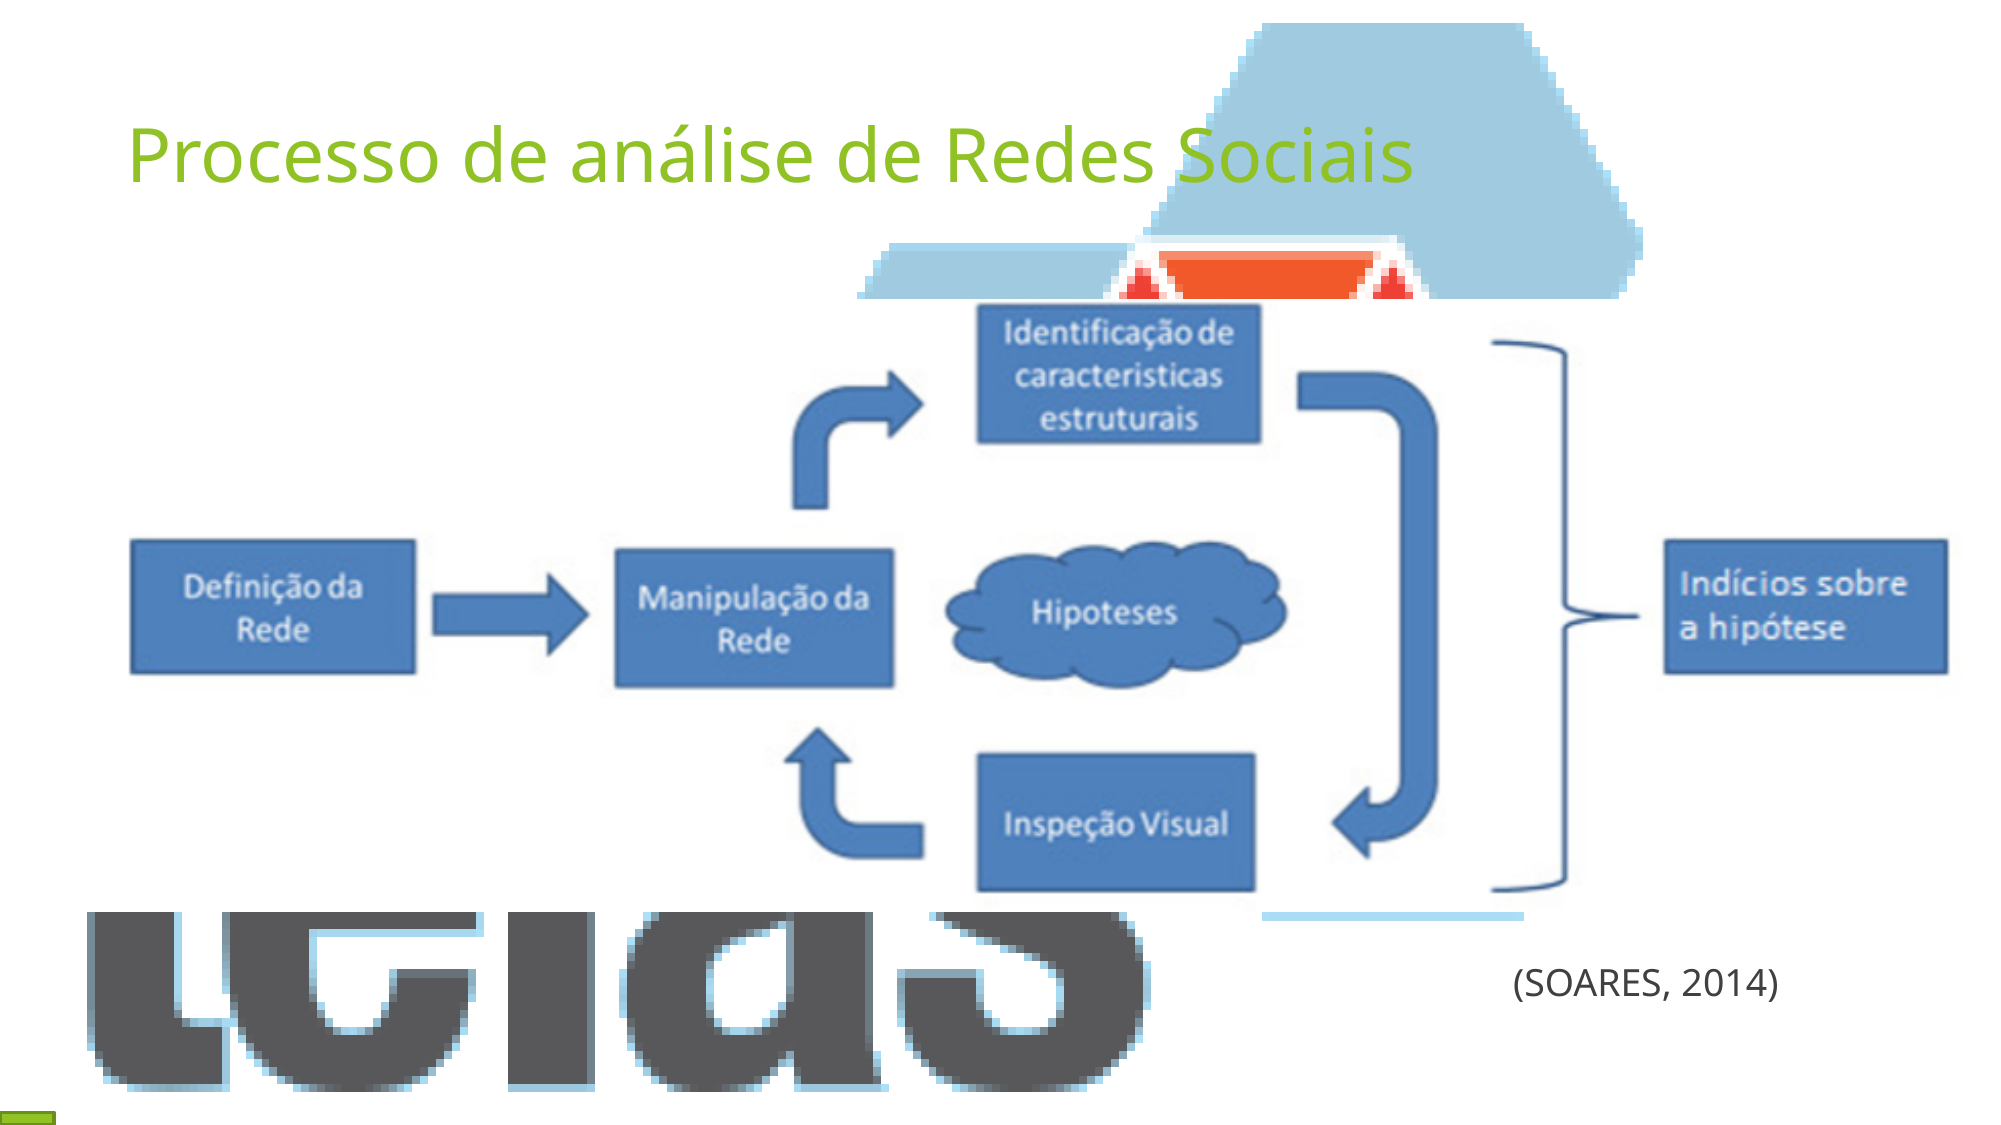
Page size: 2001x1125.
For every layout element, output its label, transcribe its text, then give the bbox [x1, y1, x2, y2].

list (SOARES, 2014) [1498, 951, 1863, 1014]
title Processo de análise de Redes Sociais [111, 99, 1522, 296]
picture [0, 0, 2001, 1125]
text_box [0, 1111, 56, 1125]
